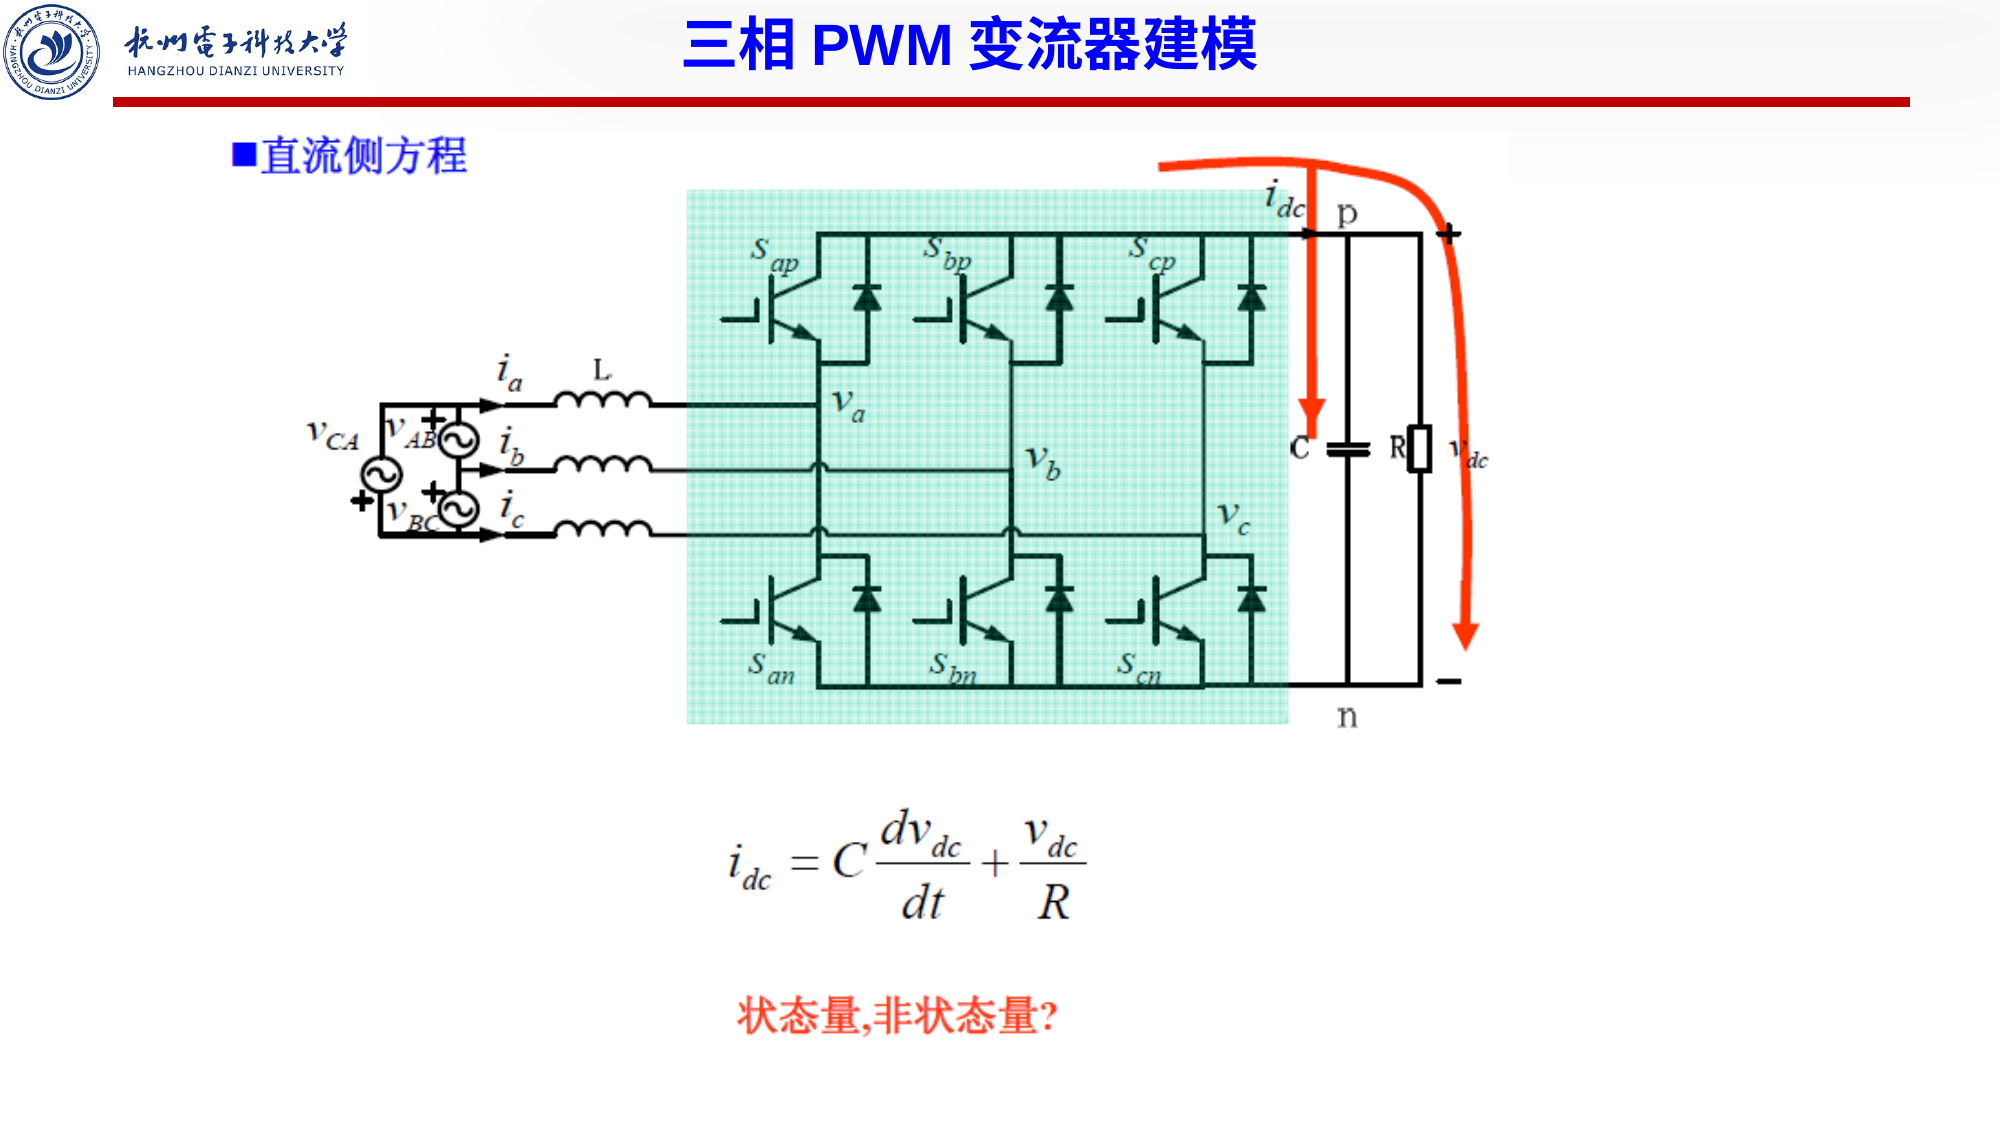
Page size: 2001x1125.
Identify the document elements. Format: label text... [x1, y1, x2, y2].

text_box 三相PWM变流器建模 [666, 0, 1274, 85]
picture [3, 4, 347, 100]
picture [220, 132, 1509, 1071]
